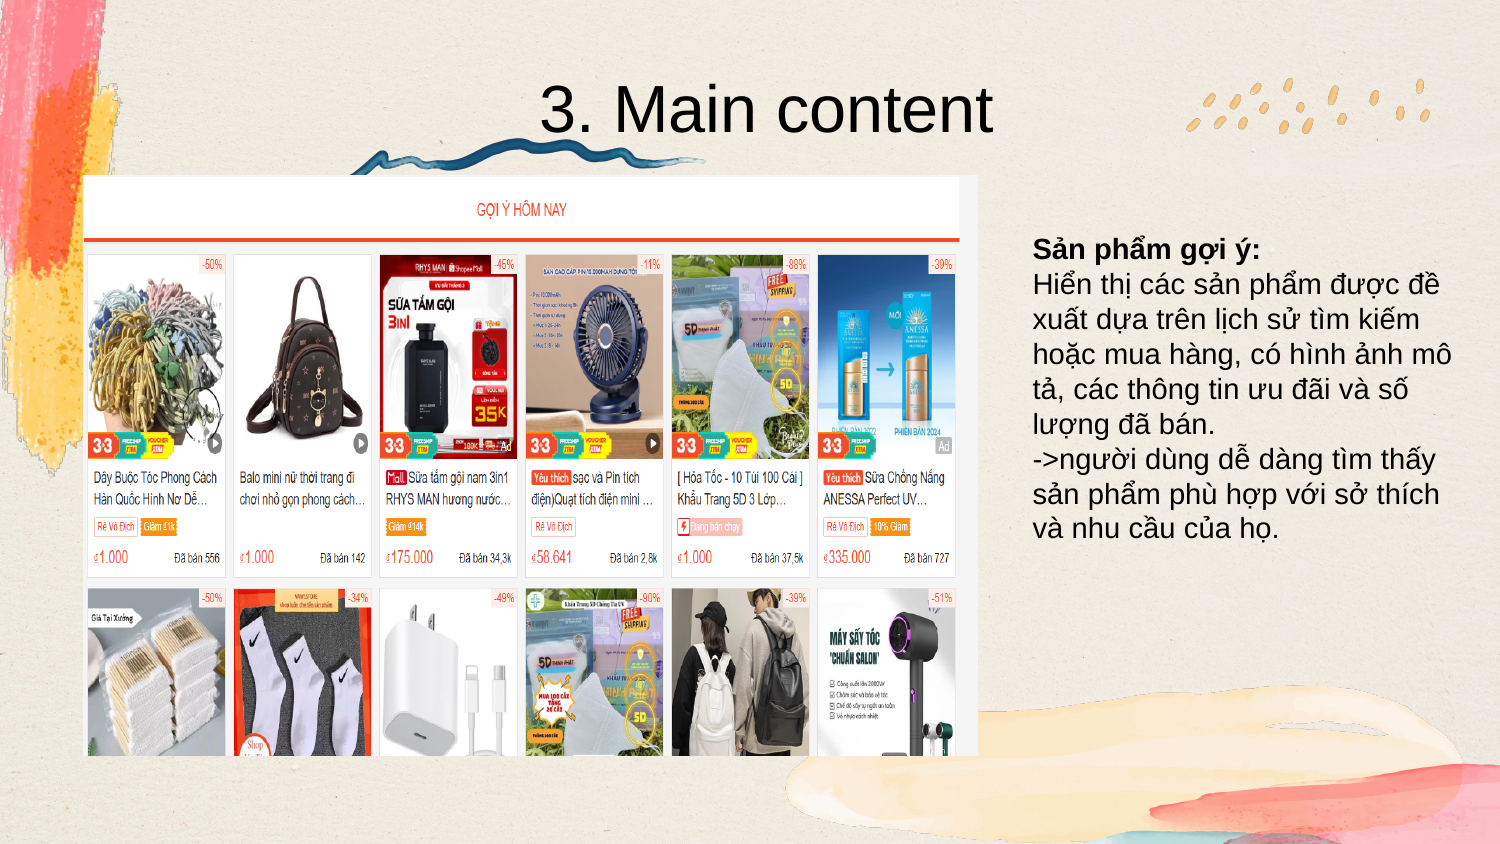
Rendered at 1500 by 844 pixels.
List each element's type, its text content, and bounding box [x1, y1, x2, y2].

text_box Sản phẩm gợi ý: Hiển thị các sản phẩm được đề xuất dựa trên lịch sử tìm kiếm hoặc mua hàng, có hình ảnh mô tả, các thông tin ưu đãi và số lượng đã bán. ->người dùng dễ dàng tìm thấy sản phẩm phù hợp với sở thích và nhu cầu của họ. [1017, 222, 1474, 553]
picture [1185, 74, 1430, 138]
picture [0, 0, 1500, 844]
text_box 3. Main content [524, 58, 1010, 153]
